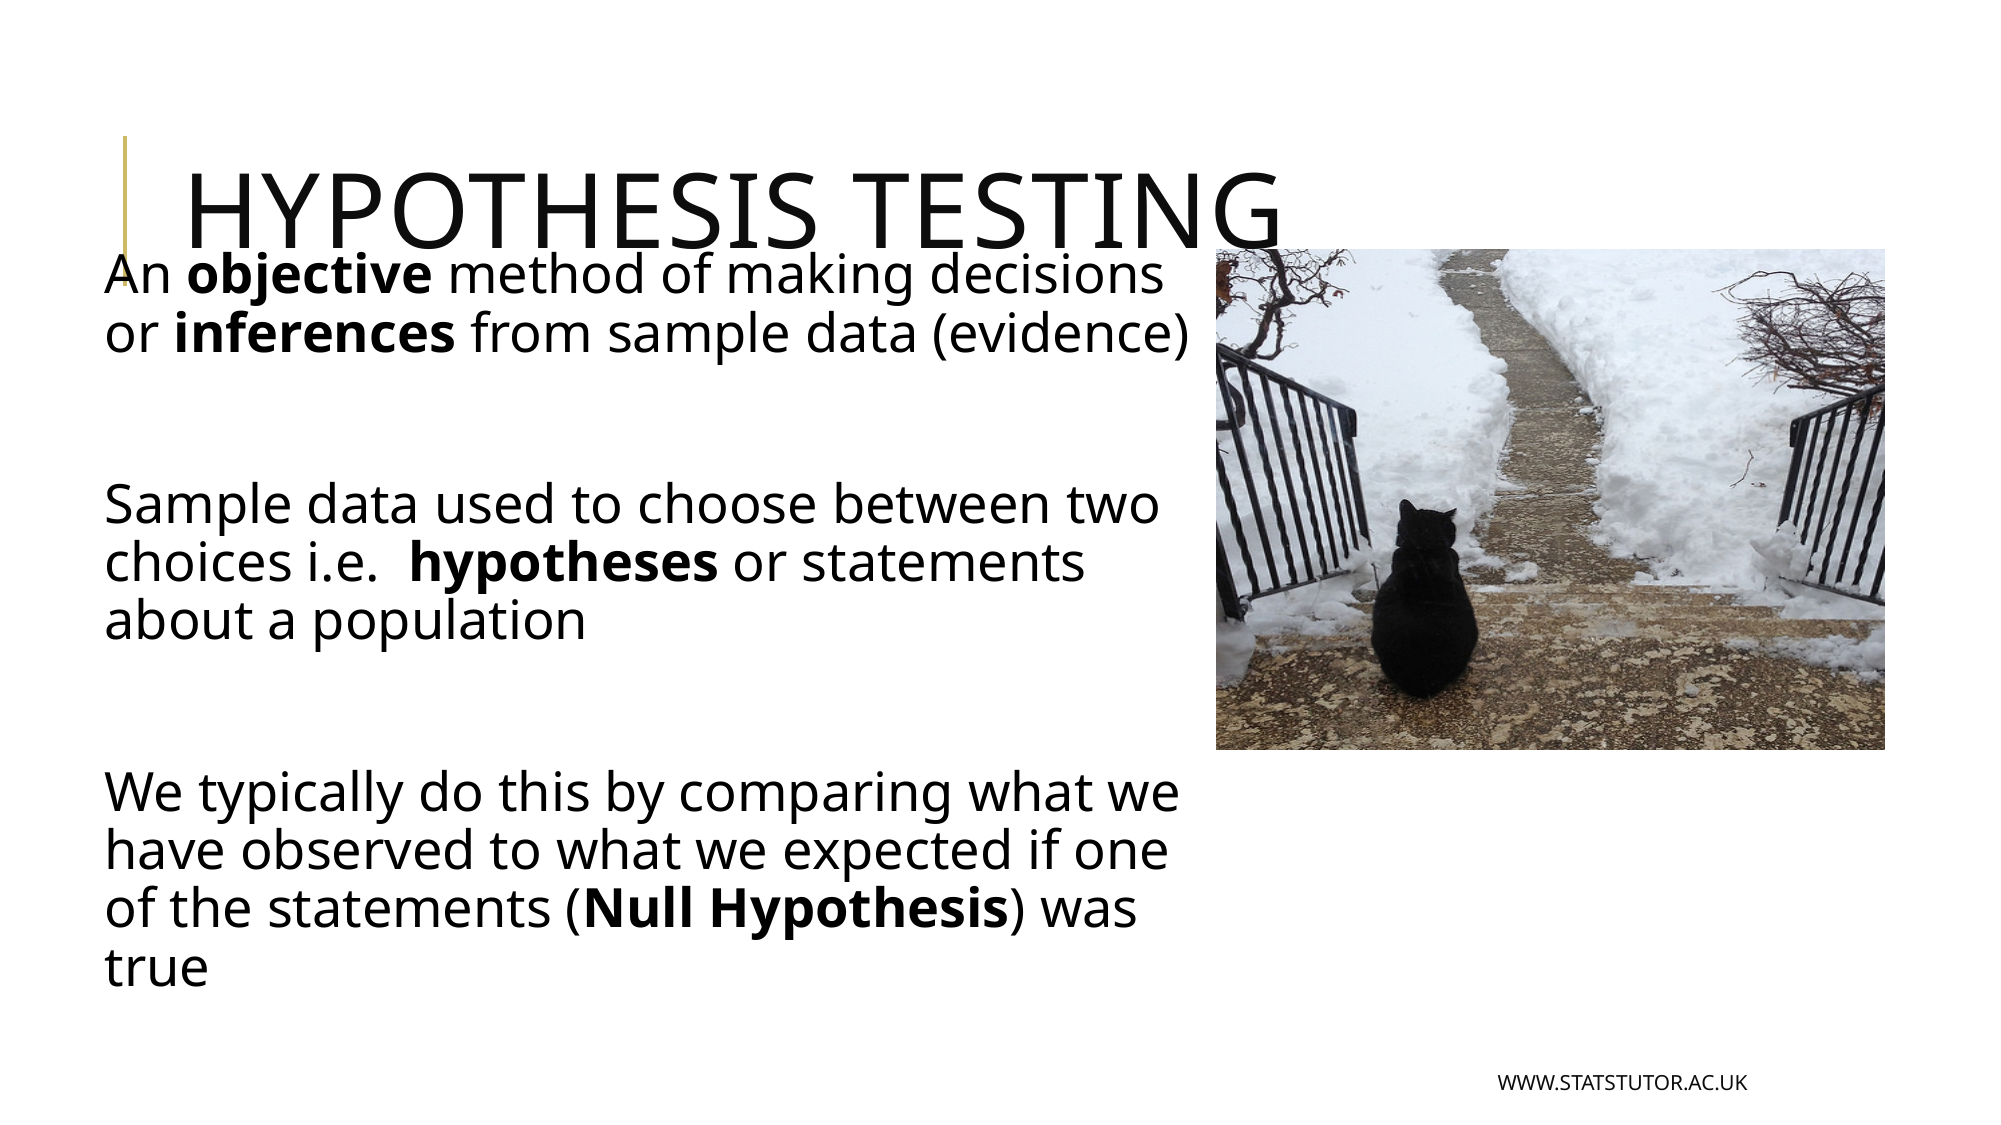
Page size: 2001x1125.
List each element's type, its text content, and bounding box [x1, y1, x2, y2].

footer www.statstutor.ac.uk [794, 1061, 1763, 1107]
list An objective method of making decisions or inferences from sample data (evidence) Sample data used to choose between two choices i.e. hypotheses or statements about a population We typically do this by comparing what we have observed to what we expected if one of the statements (Null Hypothesis) was true [83, 239, 1217, 1013]
title Hypothesis testing [168, 96, 1763, 342]
picture [1216, 249, 1885, 751]
